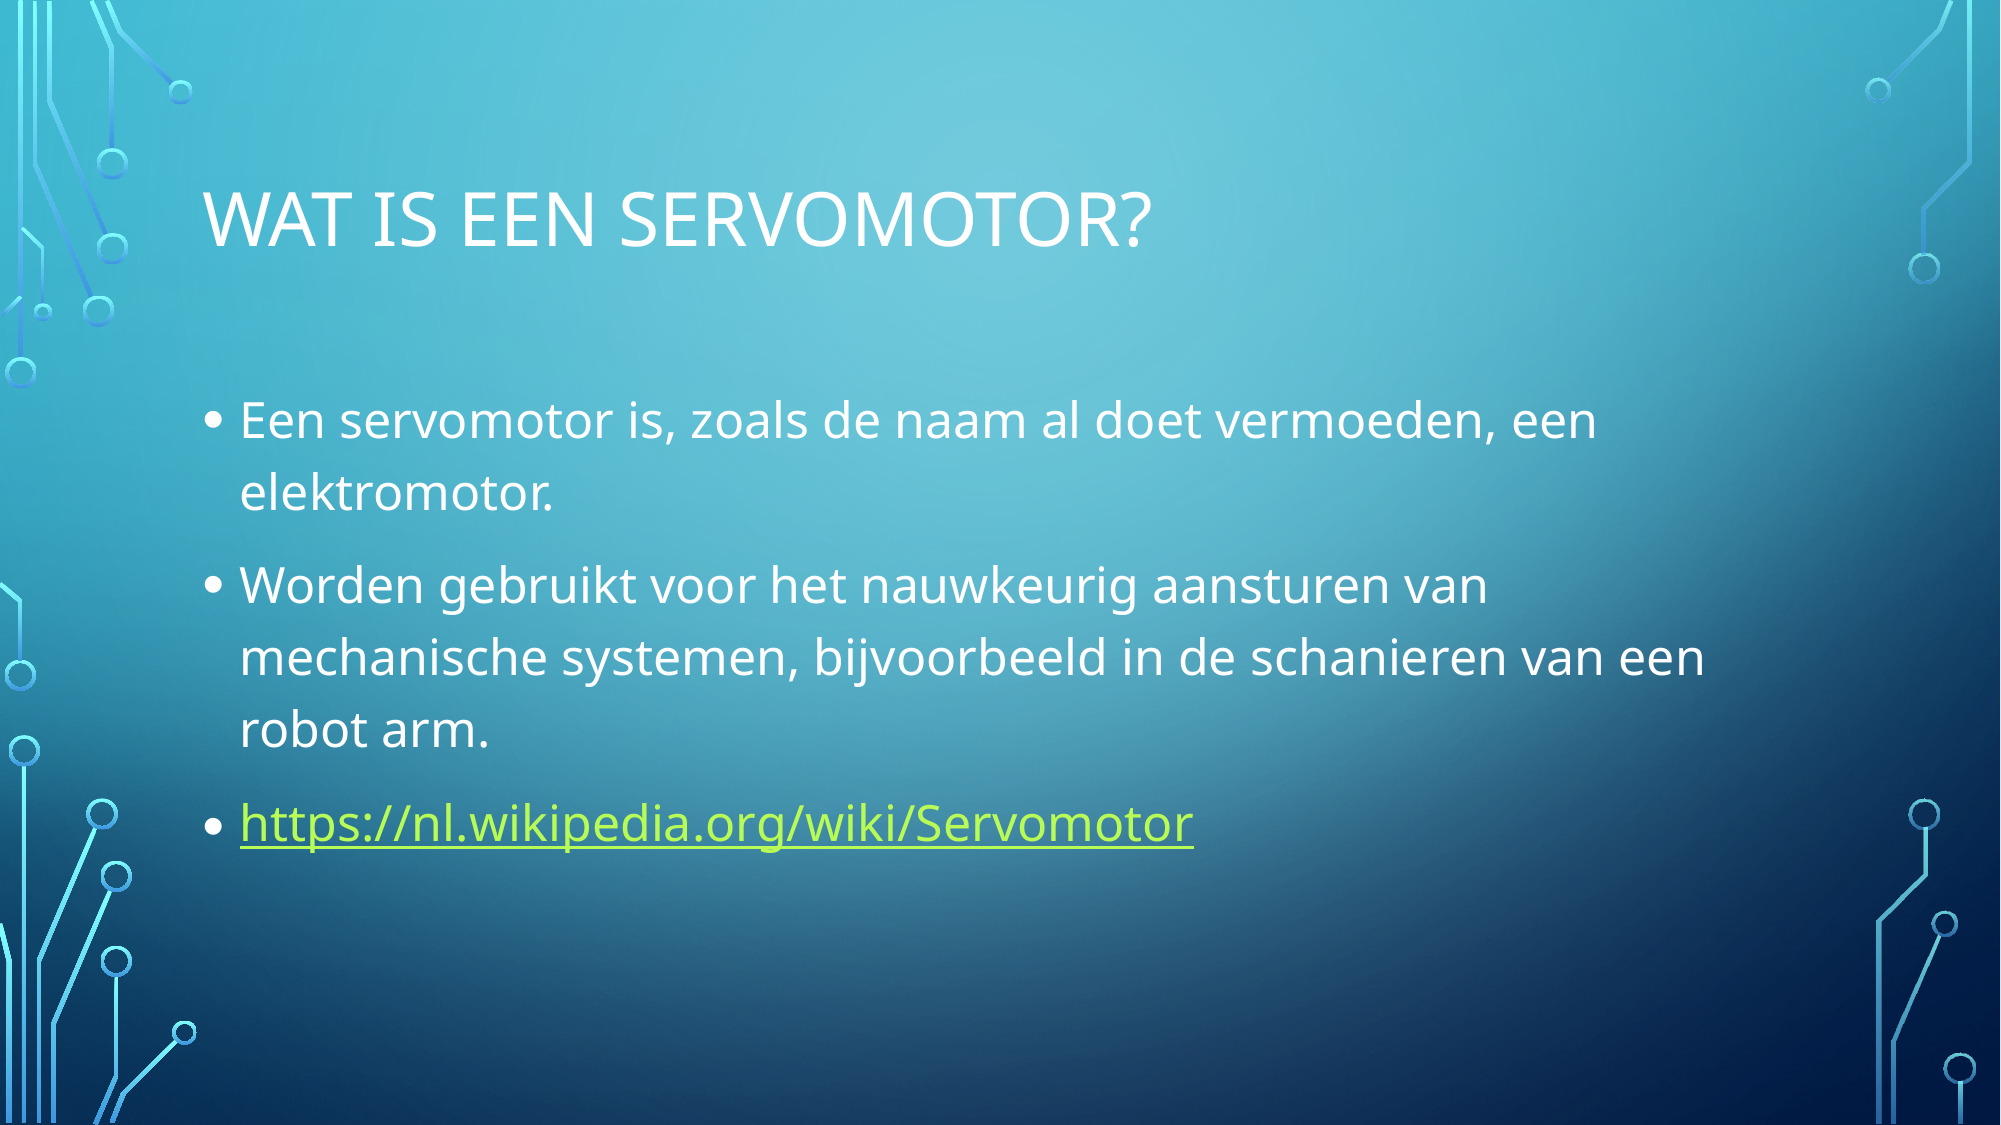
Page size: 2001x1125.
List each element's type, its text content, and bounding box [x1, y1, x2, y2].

list Een servomotor is, zoals de naam al doet vermoeden, een elektromotor. Worden gebruikt voor het nauwkeurig aansturen van mechanische systemen, bijvoorbeeld in de schanieren van een robot arm. https://nl.wikipedia.org/wiki/Servomotor [187, 369, 1813, 950]
title Wat is een servomotor? [187, 101, 1813, 344]
